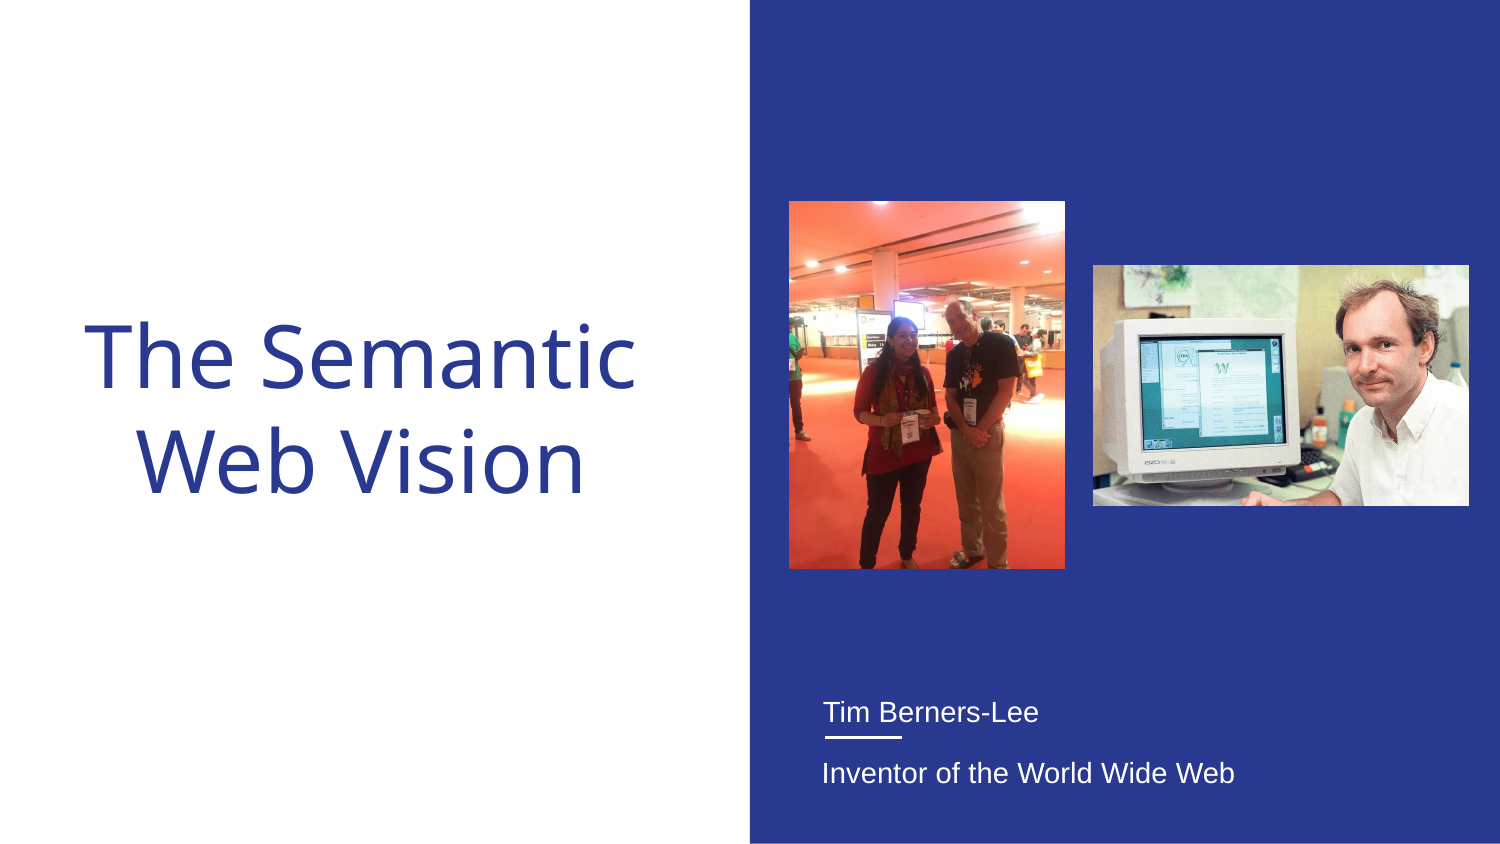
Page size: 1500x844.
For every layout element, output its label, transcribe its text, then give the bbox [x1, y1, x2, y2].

text_box Inventor of the World Wide Web [806, 739, 1262, 801]
text_box Tim Berners-Lee [807, 678, 1065, 739]
picture [789, 201, 1066, 569]
picture [1093, 264, 1469, 506]
title The Semantic Web Vision [29, 286, 694, 527]
